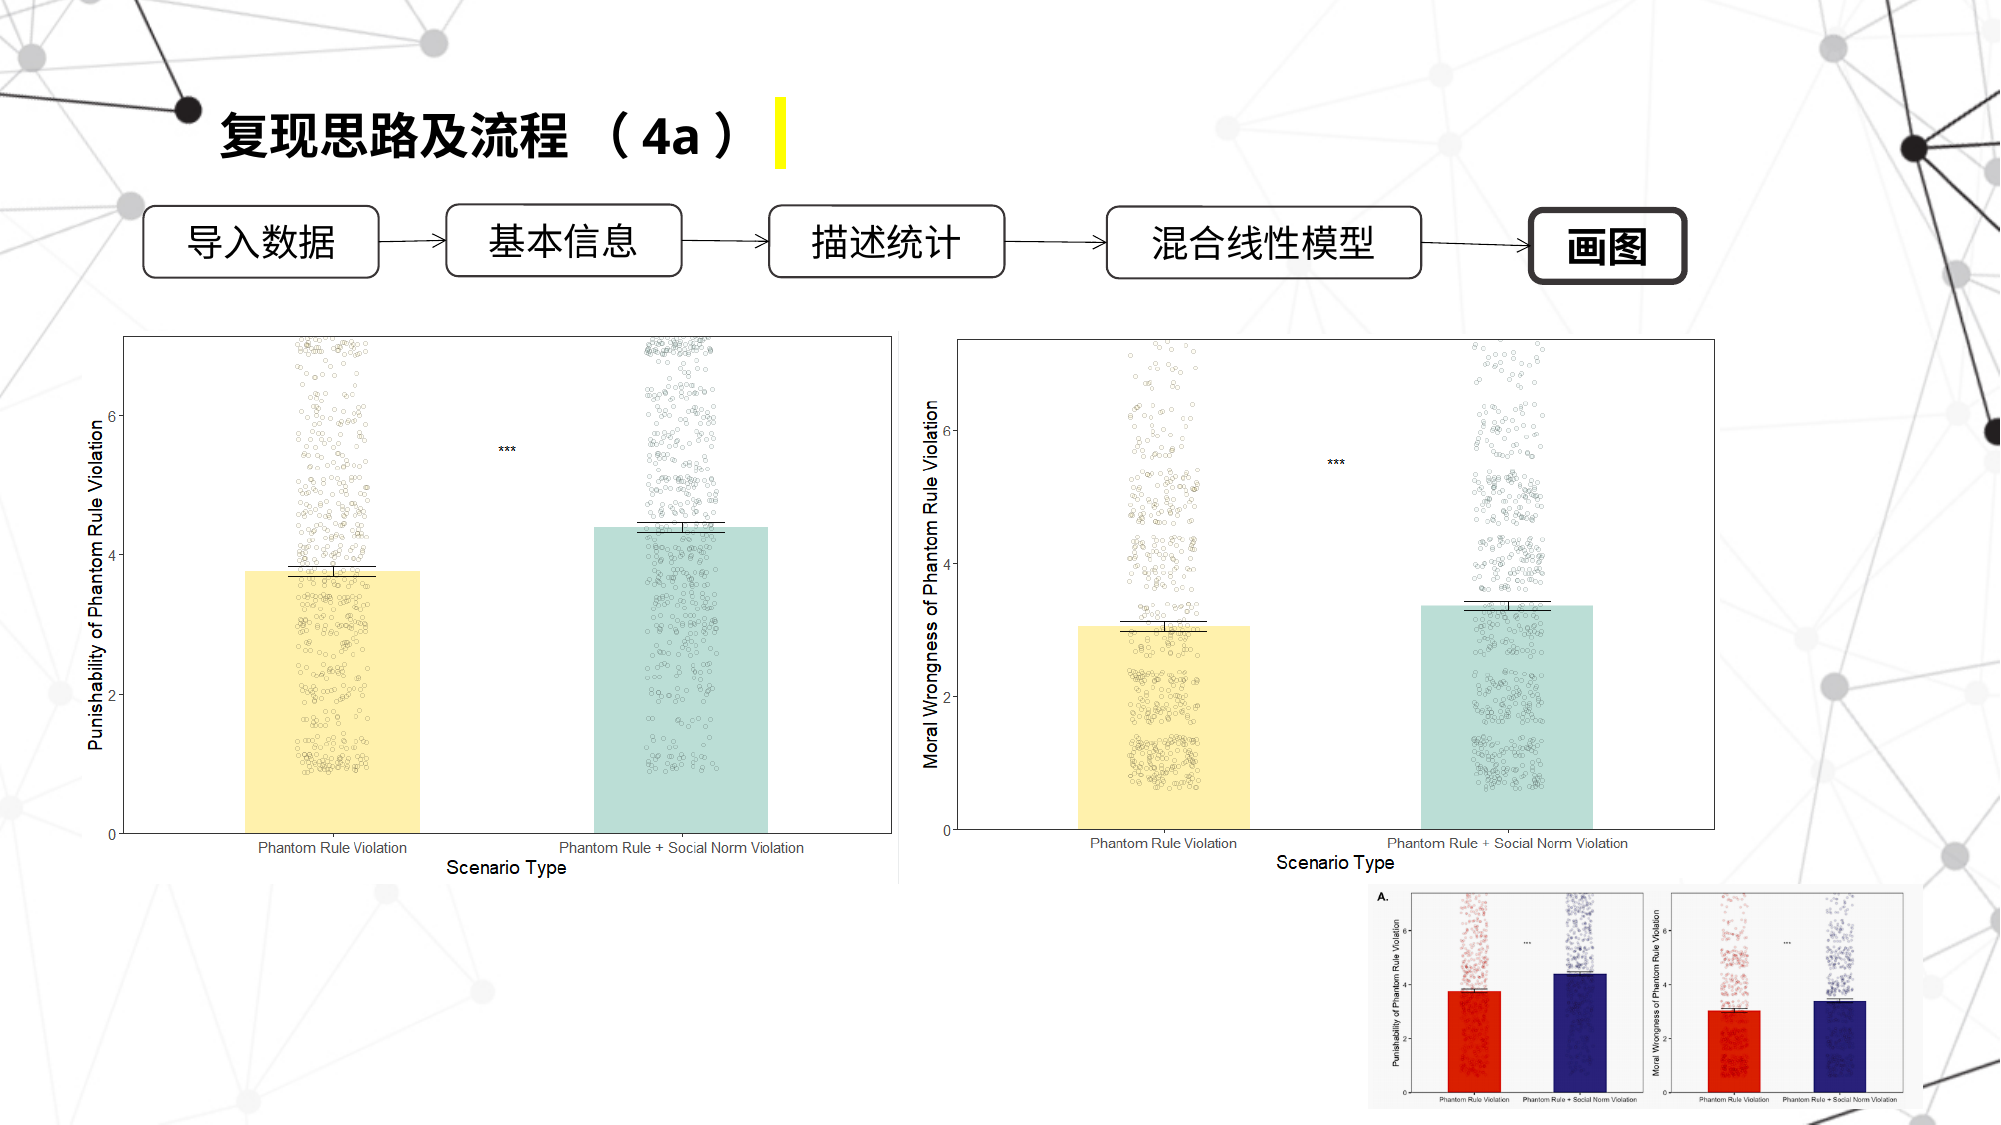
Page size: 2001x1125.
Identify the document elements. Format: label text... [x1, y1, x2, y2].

picture [0, 0, 2000, 1125]
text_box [1421, 242, 1532, 246]
text_box 混合线性模型 [1105, 205, 1423, 280]
text_box 描述统计 [768, 204, 1006, 279]
text_box 画图 [1529, 208, 1686, 283]
text_box 基本信息 [445, 203, 683, 278]
title 复现思路及流程 （4a） [204, 97, 1796, 173]
text_box 导入数据 [142, 204, 380, 279]
